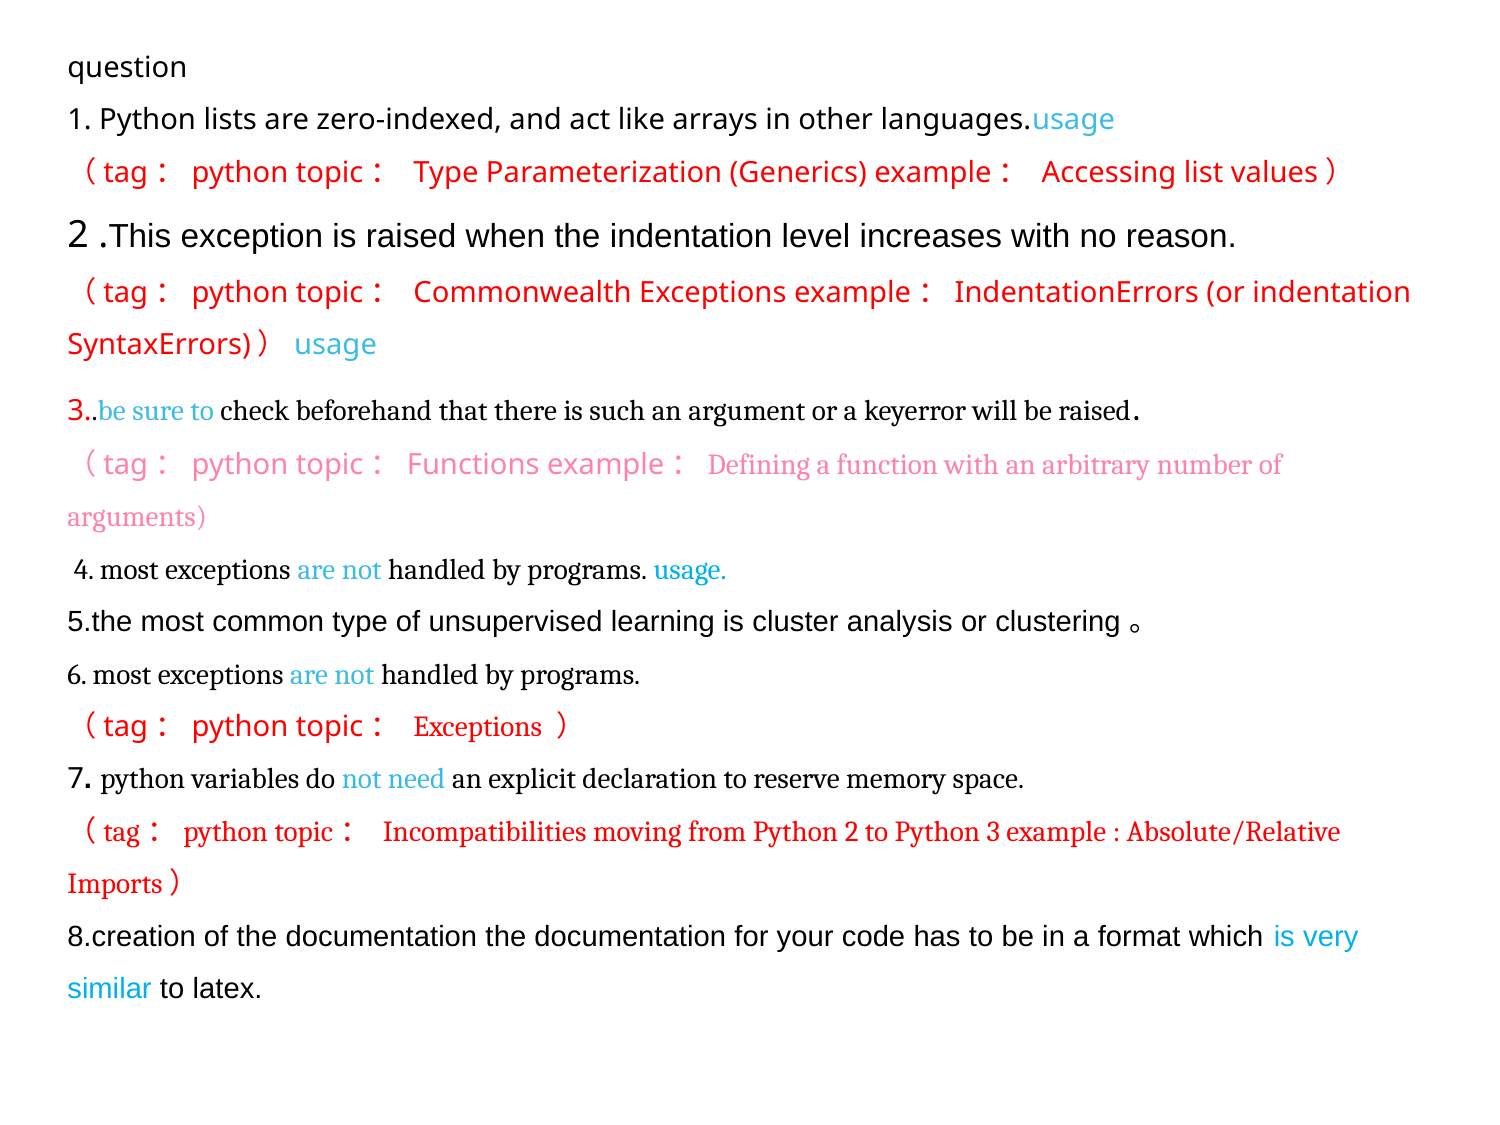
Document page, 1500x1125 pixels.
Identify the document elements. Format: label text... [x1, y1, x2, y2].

text_box question 1. Python lists are zero-indexed, and act like arrays in other languages.usage （tag：python topic： Type Parameterization (Generics) example： Accessing list values） 2 .This exception is raised when the indentation level increases with no reason. （tag：python topic： Commonwealth Exceptions example：IndentationErrors (or indentation SyntaxErrors)）usage 3..be sure to check beforehand that there is such an argument or a keyerror will be raised. （tag：python topic：Functions example：Defining a function with an arbitrary number of arguments) 4. most exceptions are not handled by programs. usage. 5.the most common type of unsupervised learning is cluster analysis or clustering。 6. most exceptions are not handled by programs. （tag：python topic： Exceptions ） 7. python variables do not need an explicit declaration to reserve memory space. （tag：python topic： Incompatibilities moving from Python 2 to Python 3 example : Absolute/Relative Imports） 8.creation of the documentation the documentation for your code has to be in a format which is very similar to latex. [52, 30, 1438, 1051]
